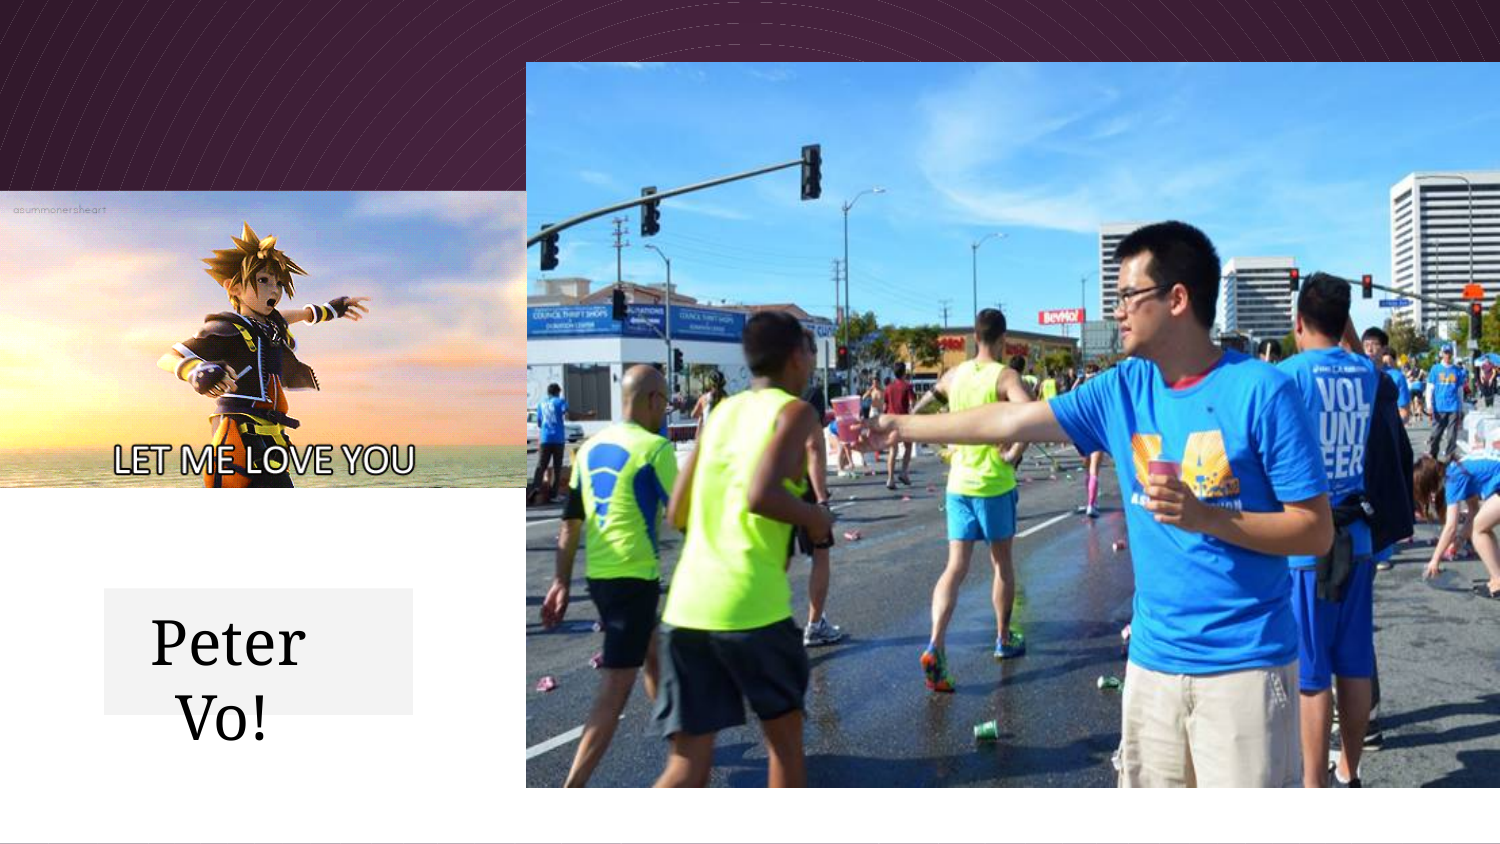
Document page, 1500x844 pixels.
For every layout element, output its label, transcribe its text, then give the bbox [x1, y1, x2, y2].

list Peter Vo! [104, 588, 413, 715]
picture [0, 62, 1500, 788]
